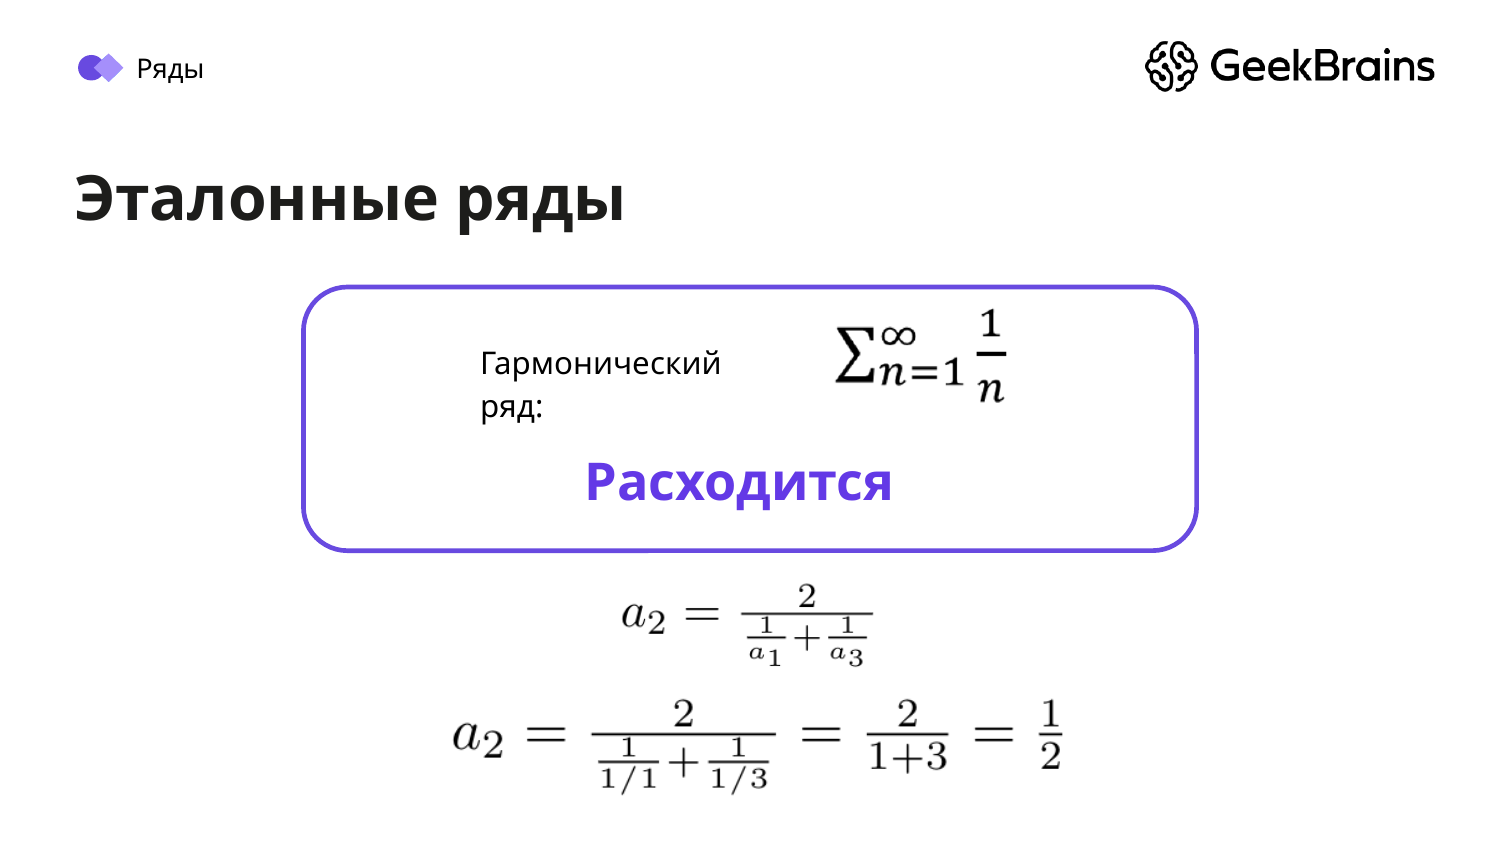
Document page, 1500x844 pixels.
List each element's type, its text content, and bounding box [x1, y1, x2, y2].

picture [422, 683, 1078, 811]
text_box [93, 53, 124, 82]
picture [1145, 39, 1435, 93]
text_box [303, 287, 1197, 551]
title Ряды [134, 39, 812, 83]
picture [819, 304, 1020, 408]
picture [611, 570, 889, 671]
text_box Эталонные ряды [74, 168, 1365, 220]
text_box Гармонический ряд: [480, 323, 792, 389]
text_box [78, 54, 102, 81]
text_box Расходится [540, 436, 938, 501]
